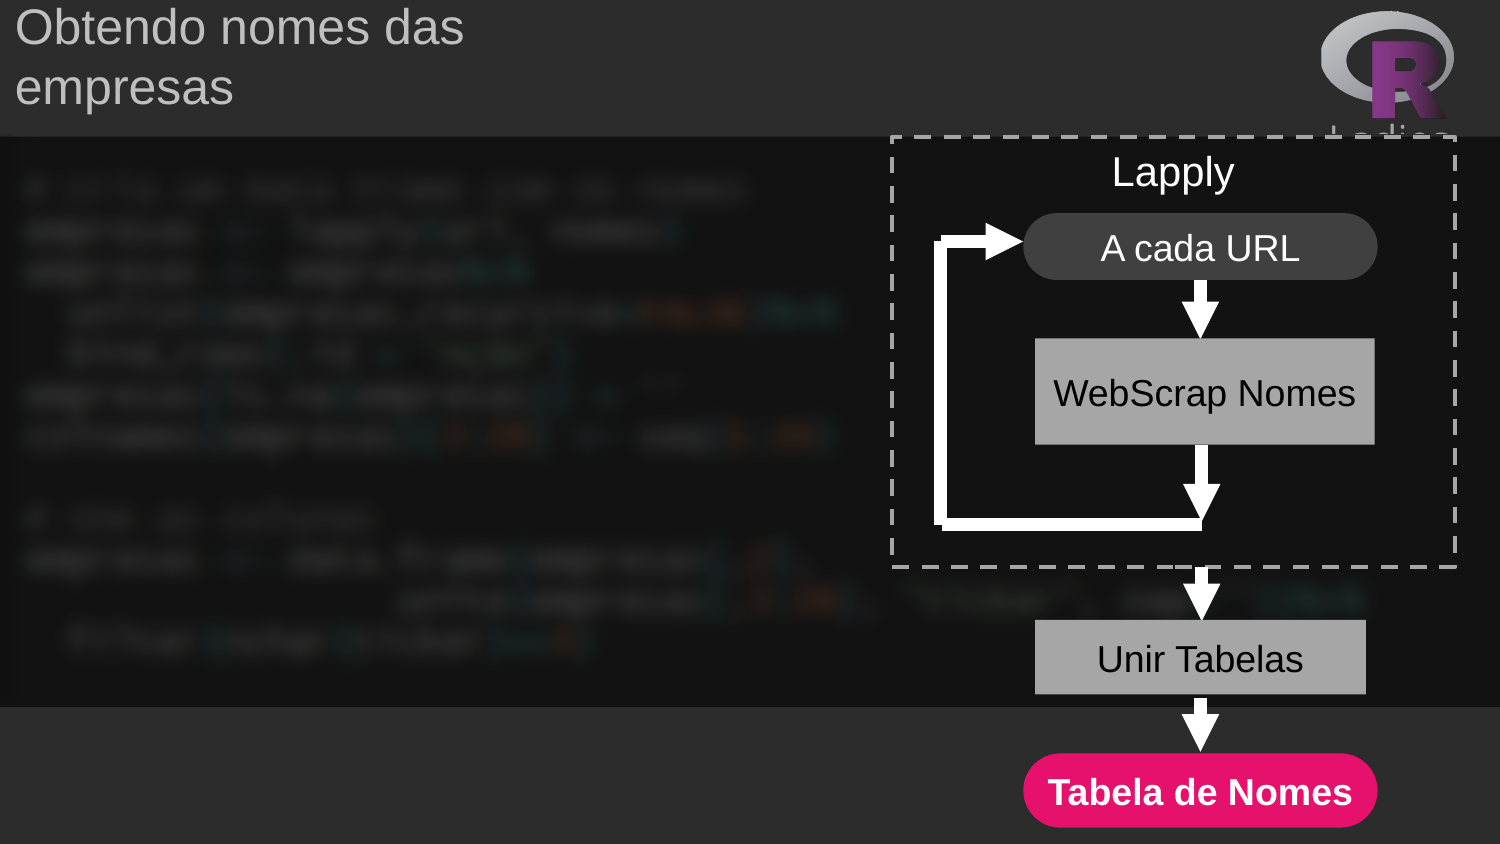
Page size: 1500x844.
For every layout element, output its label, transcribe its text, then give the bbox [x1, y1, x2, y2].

text_box [1207, 705, 1500, 709]
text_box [940, 241, 1202, 525]
text_box Tabela de Nomes [1021, 751, 1380, 830]
picture [0, 4, 1500, 698]
text_box Obtendo nomes das empresas [0, 7, 502, 102]
